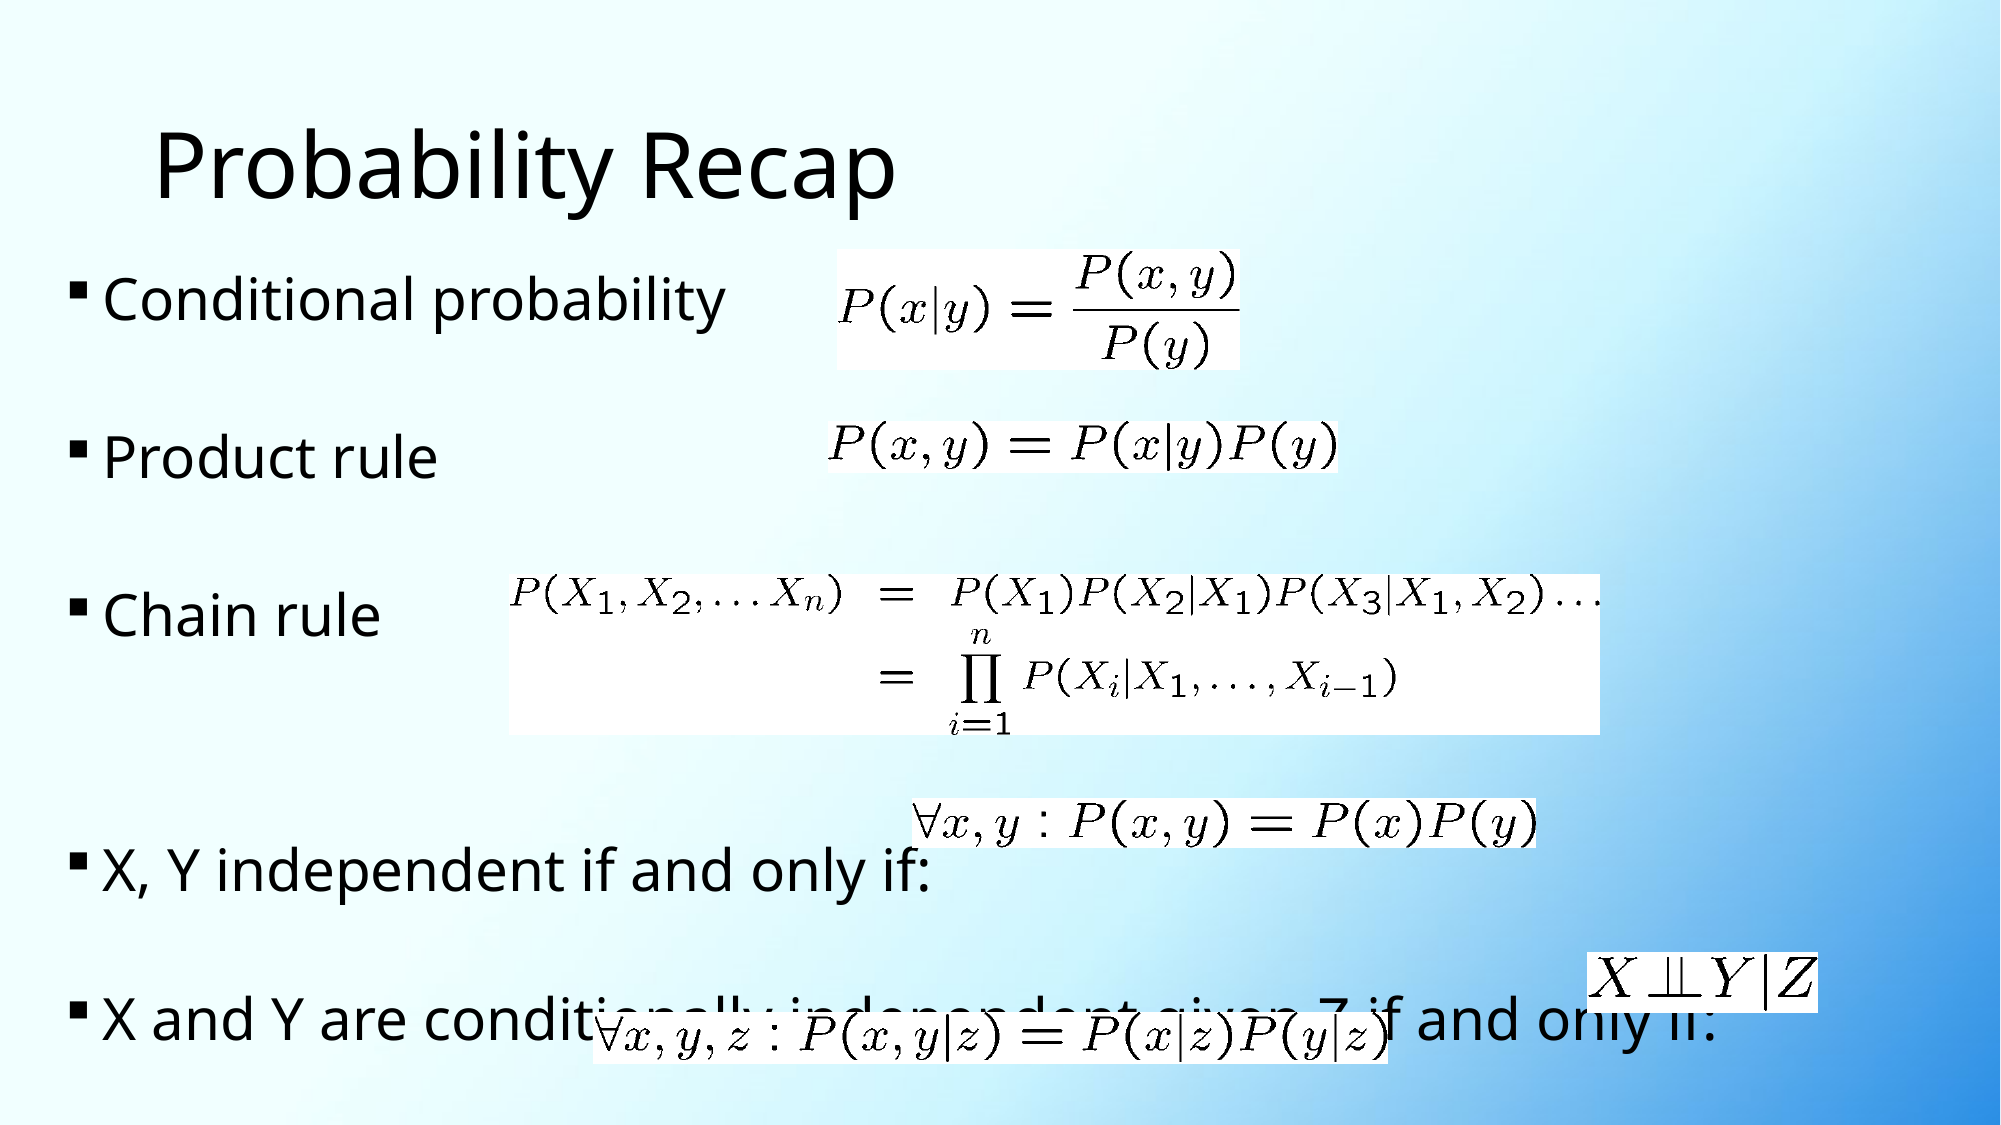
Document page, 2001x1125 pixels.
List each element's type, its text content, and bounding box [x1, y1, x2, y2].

picture [0, 0, 2001, 1125]
list Conditional probability Product rule Chain rule X, Y independent if and only if: X and Y are conditionally independent given Z if and only if: [50, 262, 1888, 1005]
title Probability Recap [137, 59, 1863, 262]
